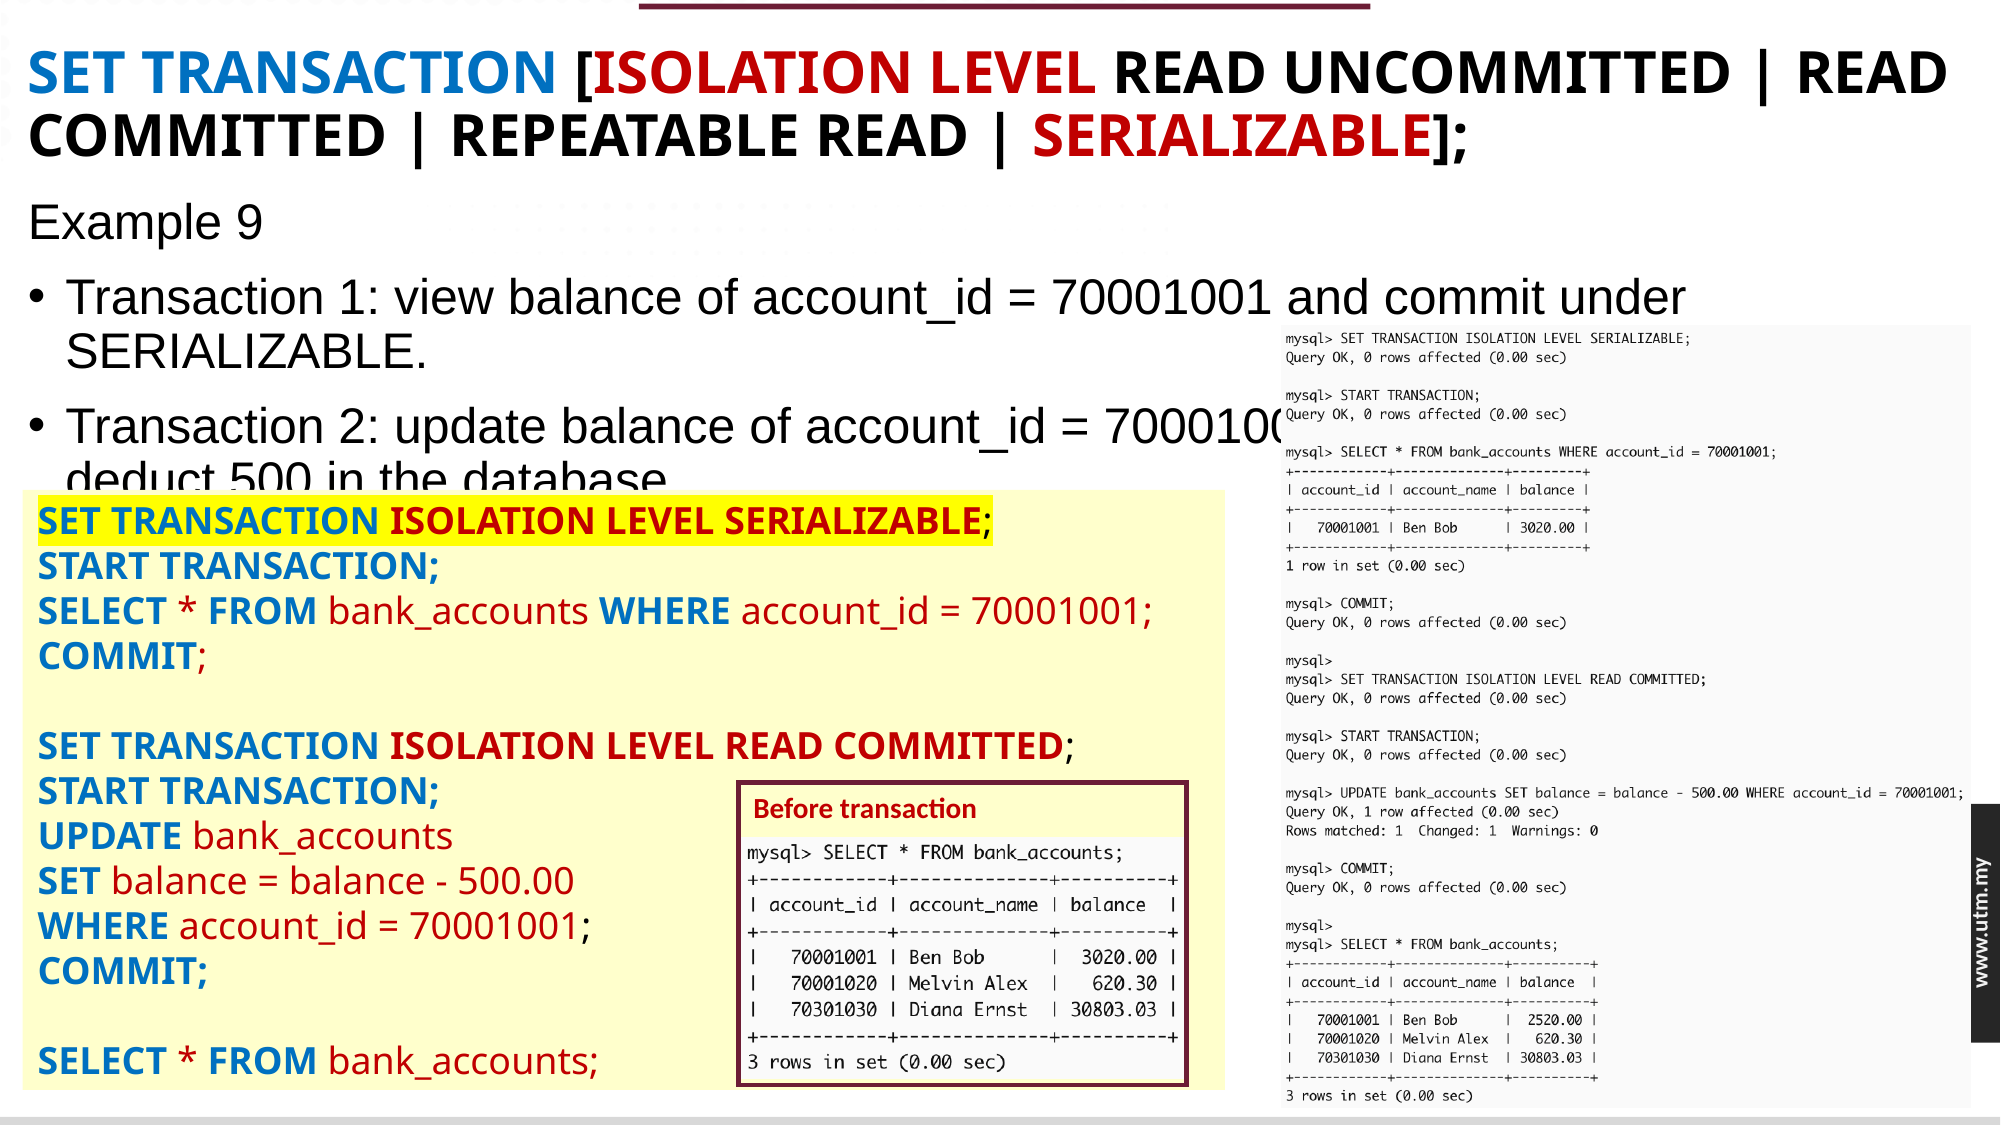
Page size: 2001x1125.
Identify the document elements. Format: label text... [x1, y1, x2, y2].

picture [1, 0, 1168, 301]
title SET TRANSACTION [ISOLATION LEVEL READ UNCOMMITTED | READ COMMITTED | REPEATABLE READ | SERIALIZABLE]; [12, 9, 1981, 203]
picture [1281, 324, 1971, 1108]
text_box Before transaction [738, 782, 1187, 841]
list Example 9 Transaction 1: view balance of account_id = 70001001 and commit under SERIALIZABLE. Transaction 2: update balance of account_id = 70001001 to deduct 500 in the database. [12, 189, 1961, 1043]
text_box SET TRANSACTION ISOLATION LEVEL SERIALIZABLE; START TRANSACTION; SELECT * FROM bank_accounts WHERE account_id = 70001001; COMMIT; SET TRANSACTION ISOLATION LEVEL READ COMMITTED; START TRANSACTION; UPDATE bank_accounts SET balance = balance - 500.00 WHERE account_id = 70001001; COMMIT; SELECT * FROM bank_accounts; [22, 489, 1225, 1090]
picture [741, 837, 1184, 1079]
